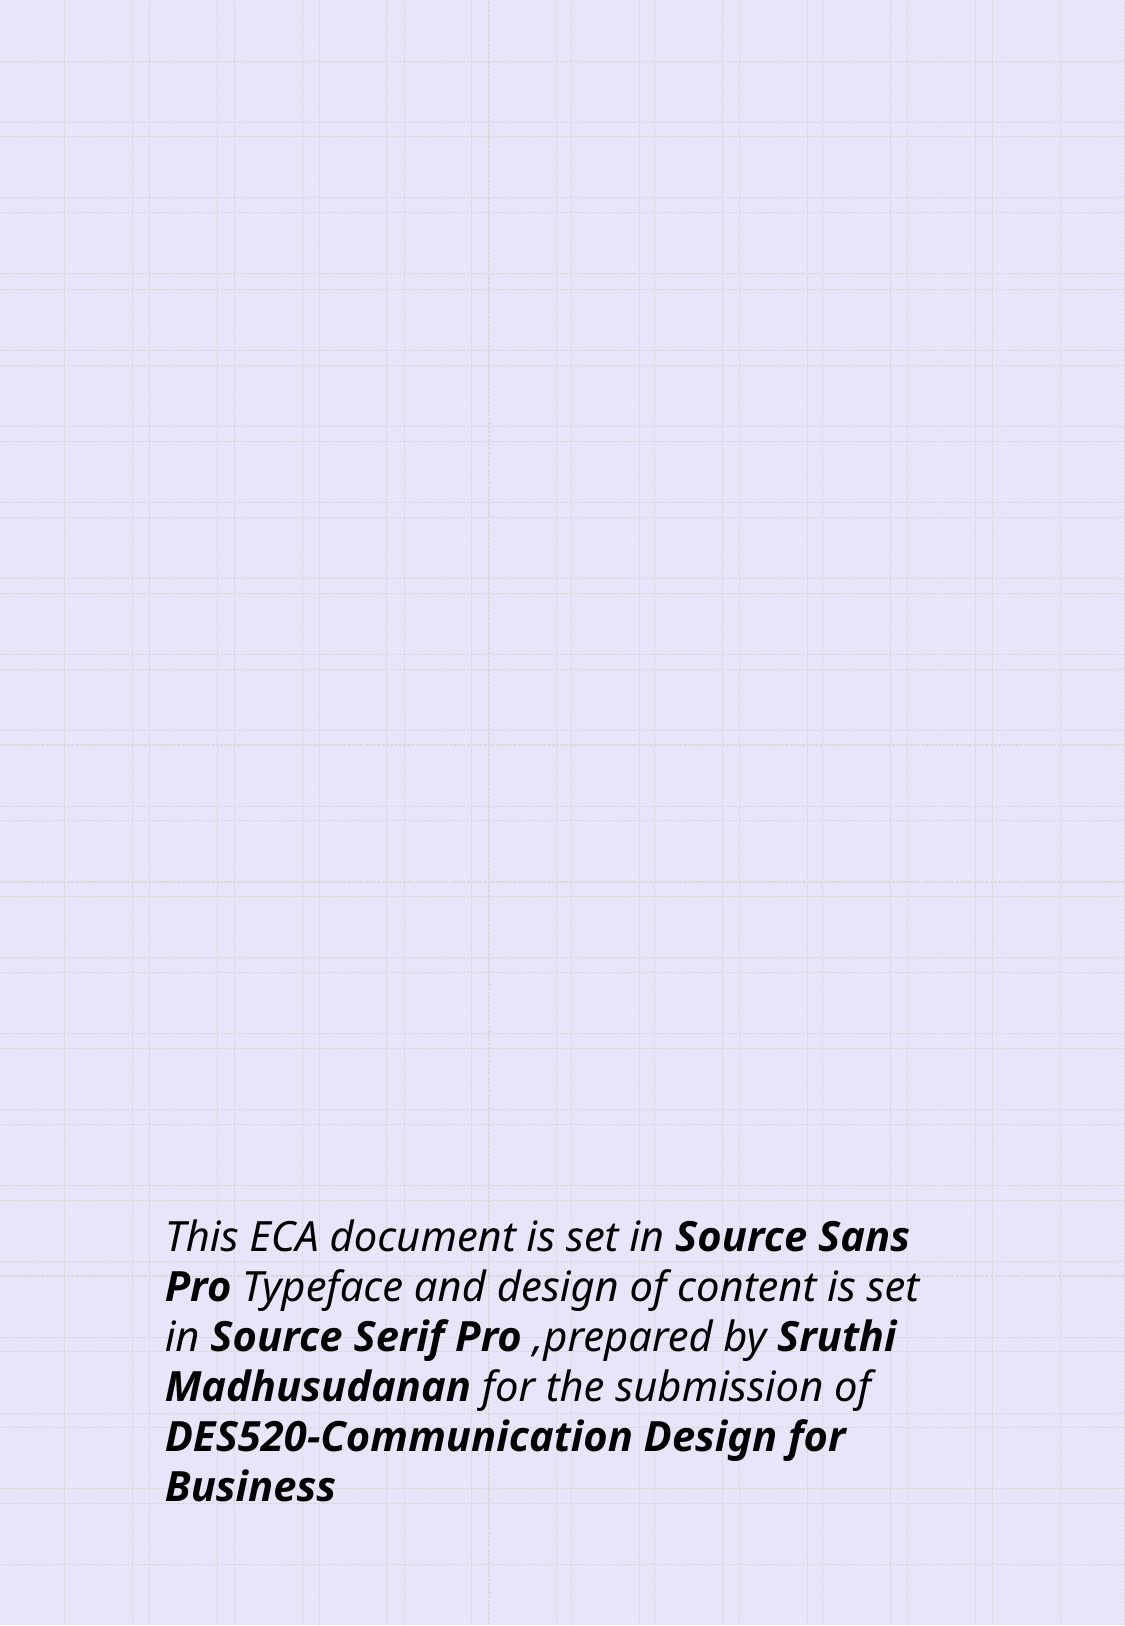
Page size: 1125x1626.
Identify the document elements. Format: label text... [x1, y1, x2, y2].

text_box This ECA document is set in Source Sans Pro Typeface and design of content is set in Source Serif Pro ,prepared by Sruthi Madhusudanan for the submission of DES520-Communication Design for Business [149, 1201, 977, 1488]
